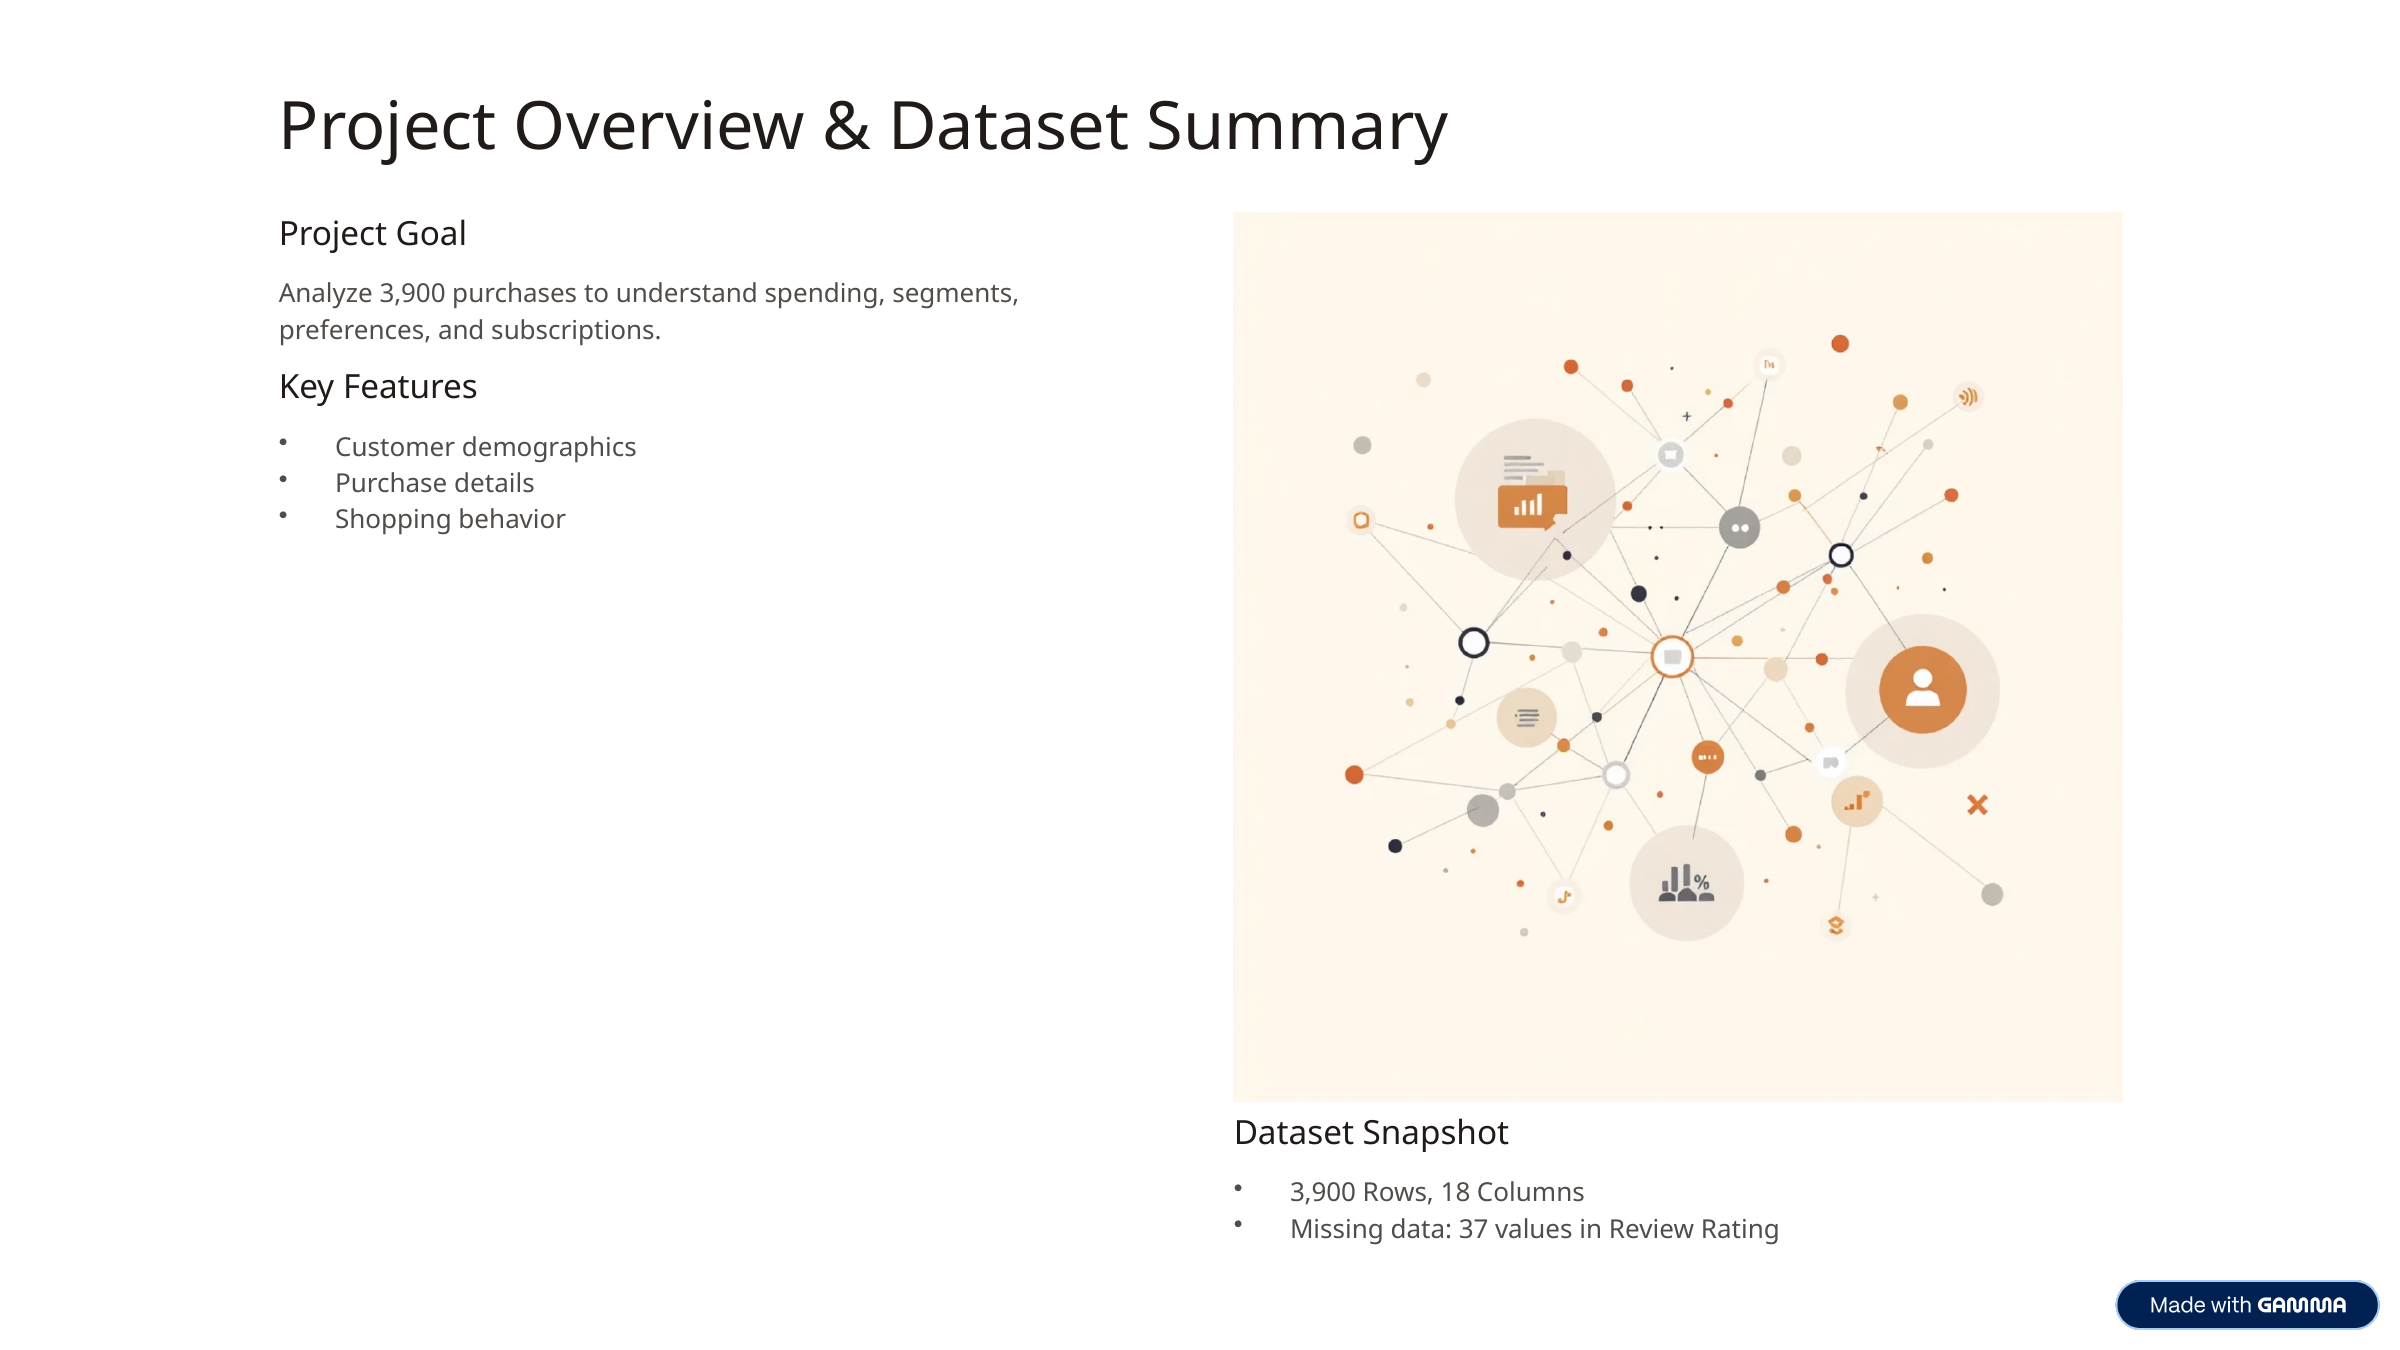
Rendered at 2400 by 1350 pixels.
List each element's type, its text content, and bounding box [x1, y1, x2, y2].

text_box Dataset Snapshot [1233, 1109, 1568, 1152]
text_box Project Overview & Dataset Summary [278, 79, 1524, 163]
text_box Project Goal [278, 210, 613, 253]
picture [1233, 212, 2123, 1102]
text_box 3,900 Rows, 18 Columns Missing data: 37 values in Review Rating [1233, 1170, 2123, 1244]
text_box Customer demographics Purchase details Shopping behavior [278, 424, 1168, 535]
picture [2106, 1271, 2389, 1339]
text_box Key Features [278, 363, 613, 406]
text_box Analyze 3,900 purchases to understand spending, segments, preferences, and subscriptions. [278, 271, 1168, 345]
